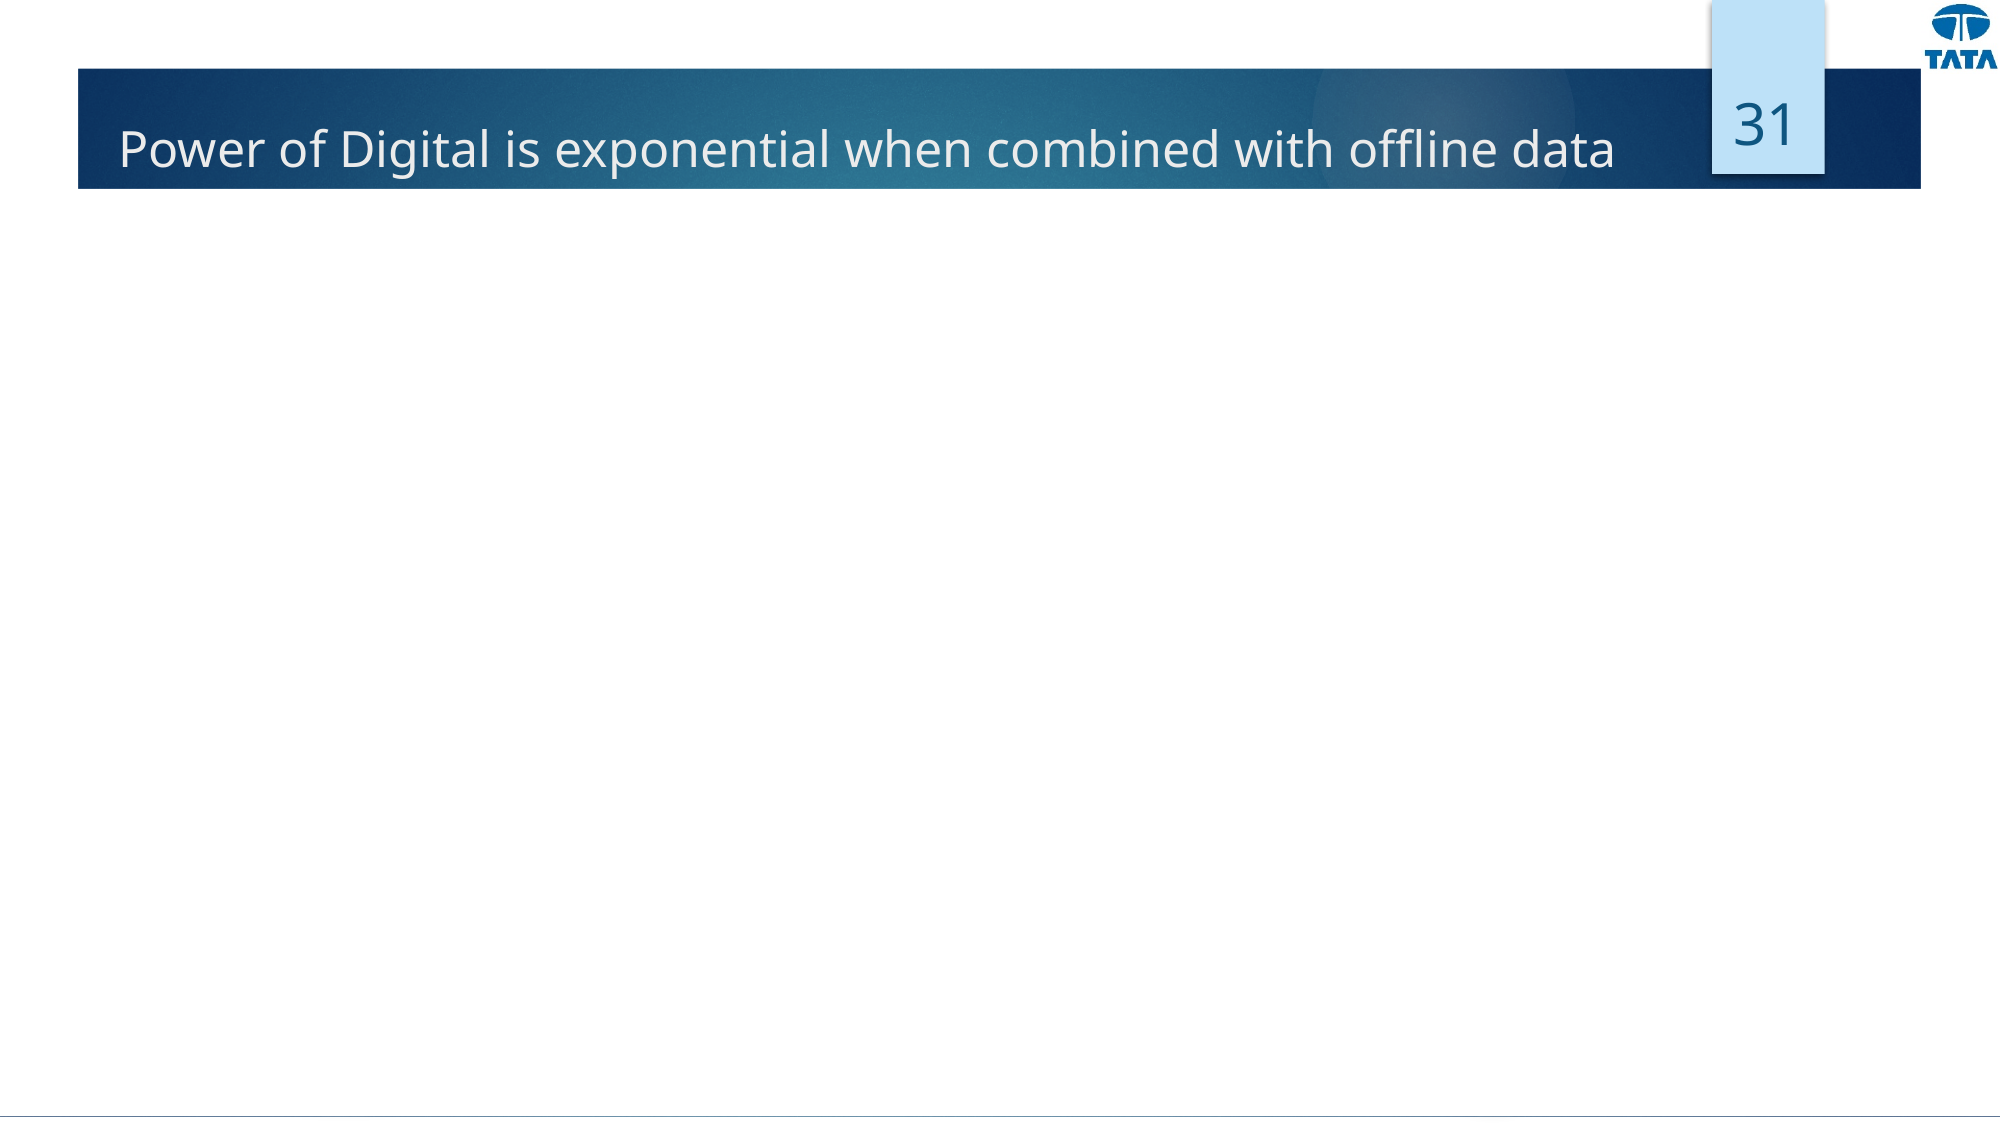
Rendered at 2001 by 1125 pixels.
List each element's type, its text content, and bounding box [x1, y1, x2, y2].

picture [1921, 0, 2000, 74]
title Power of Digital is exponential when combined with offline data [103, 88, 1709, 205]
slide_number 31 [1698, 48, 1836, 175]
